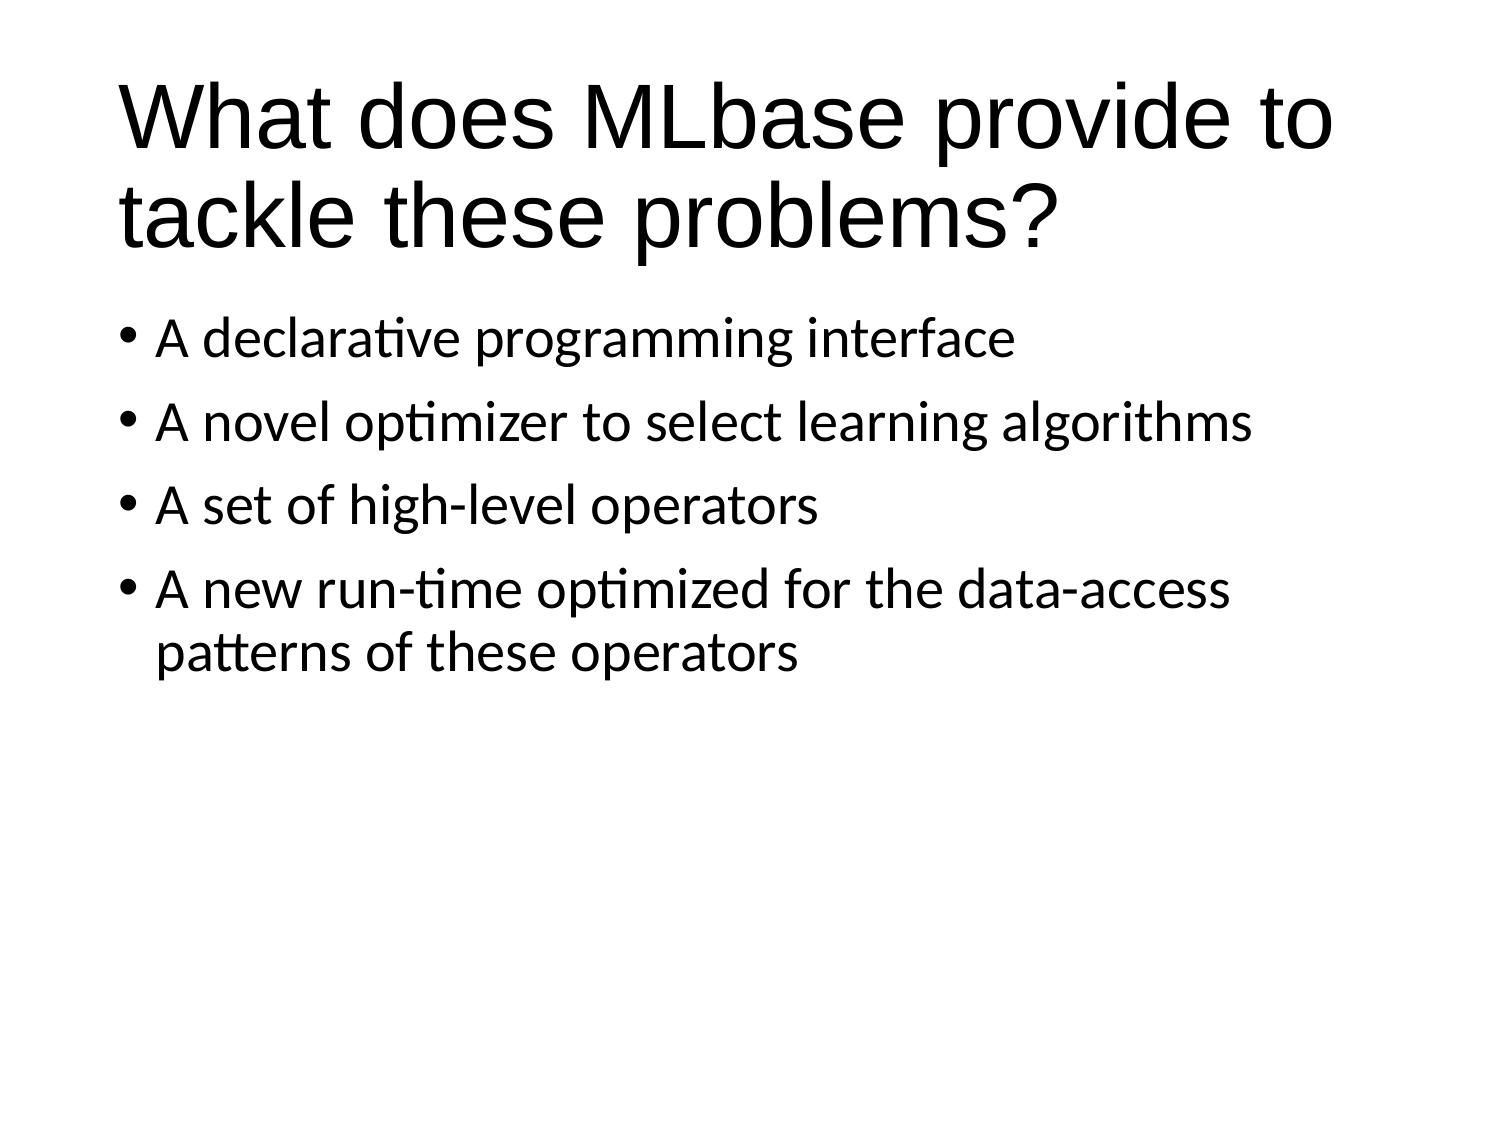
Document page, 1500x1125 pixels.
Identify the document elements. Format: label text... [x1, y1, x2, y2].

list A declarative programming interface A novel optimizer to select learning algorithms A set of high-level operators A new run-time optimized for the data-access patterns of these operators [103, 299, 1397, 1014]
title What does MLbase provide to tackle these problems? [103, 59, 1397, 278]
